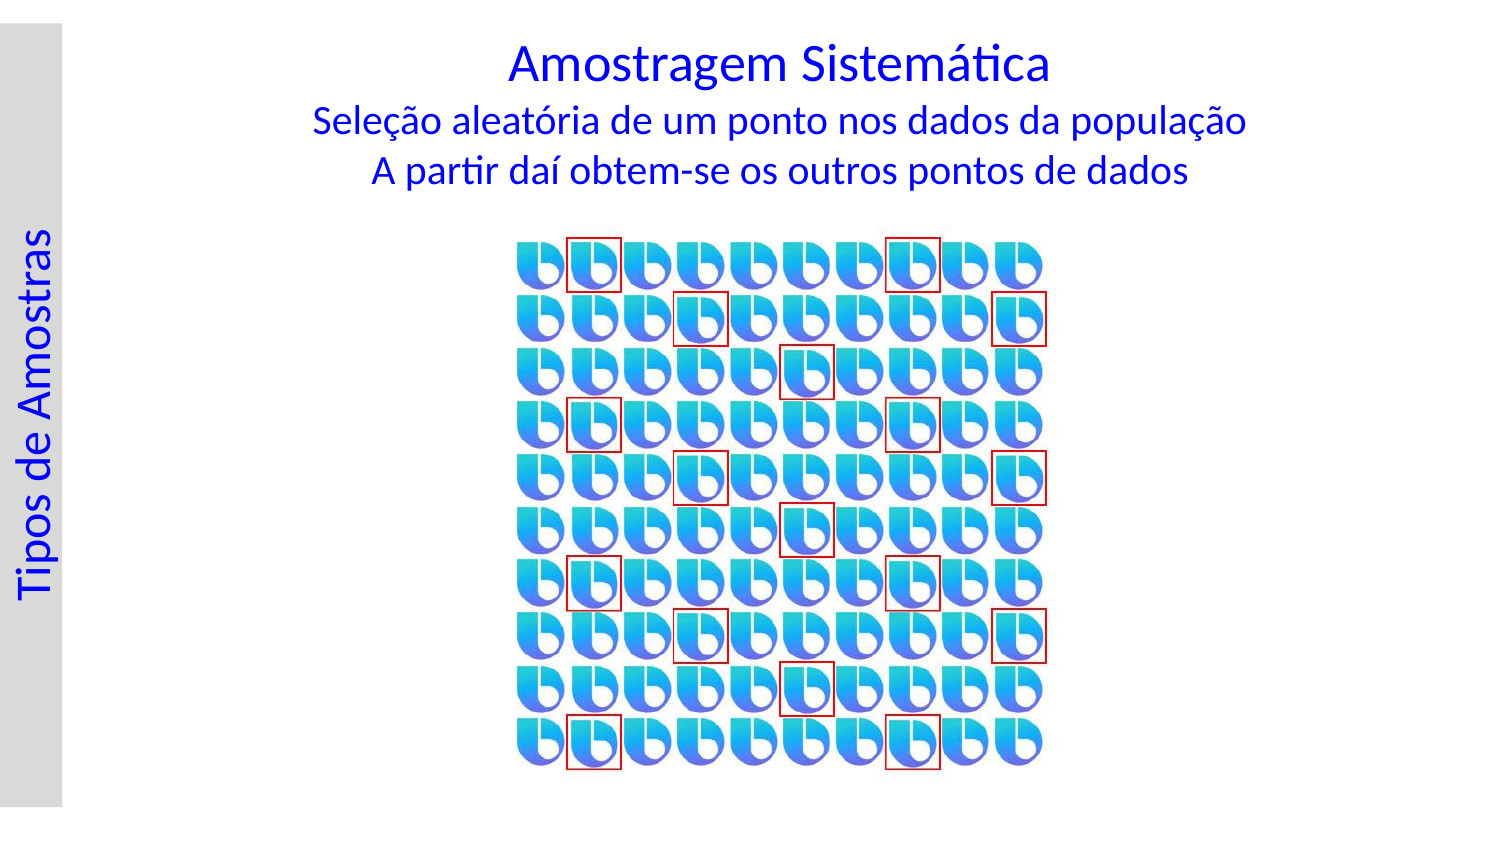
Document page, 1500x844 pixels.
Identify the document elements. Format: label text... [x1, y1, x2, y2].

text_box Amostragem Sistemática Seleção aleatória de um ponto nos dados da população A partir daí obtem-se os outros pontos de dados [61, 27, 1500, 213]
text_box Tipos de Amostras [0, 23, 63, 808]
picture [502, 218, 1058, 792]
